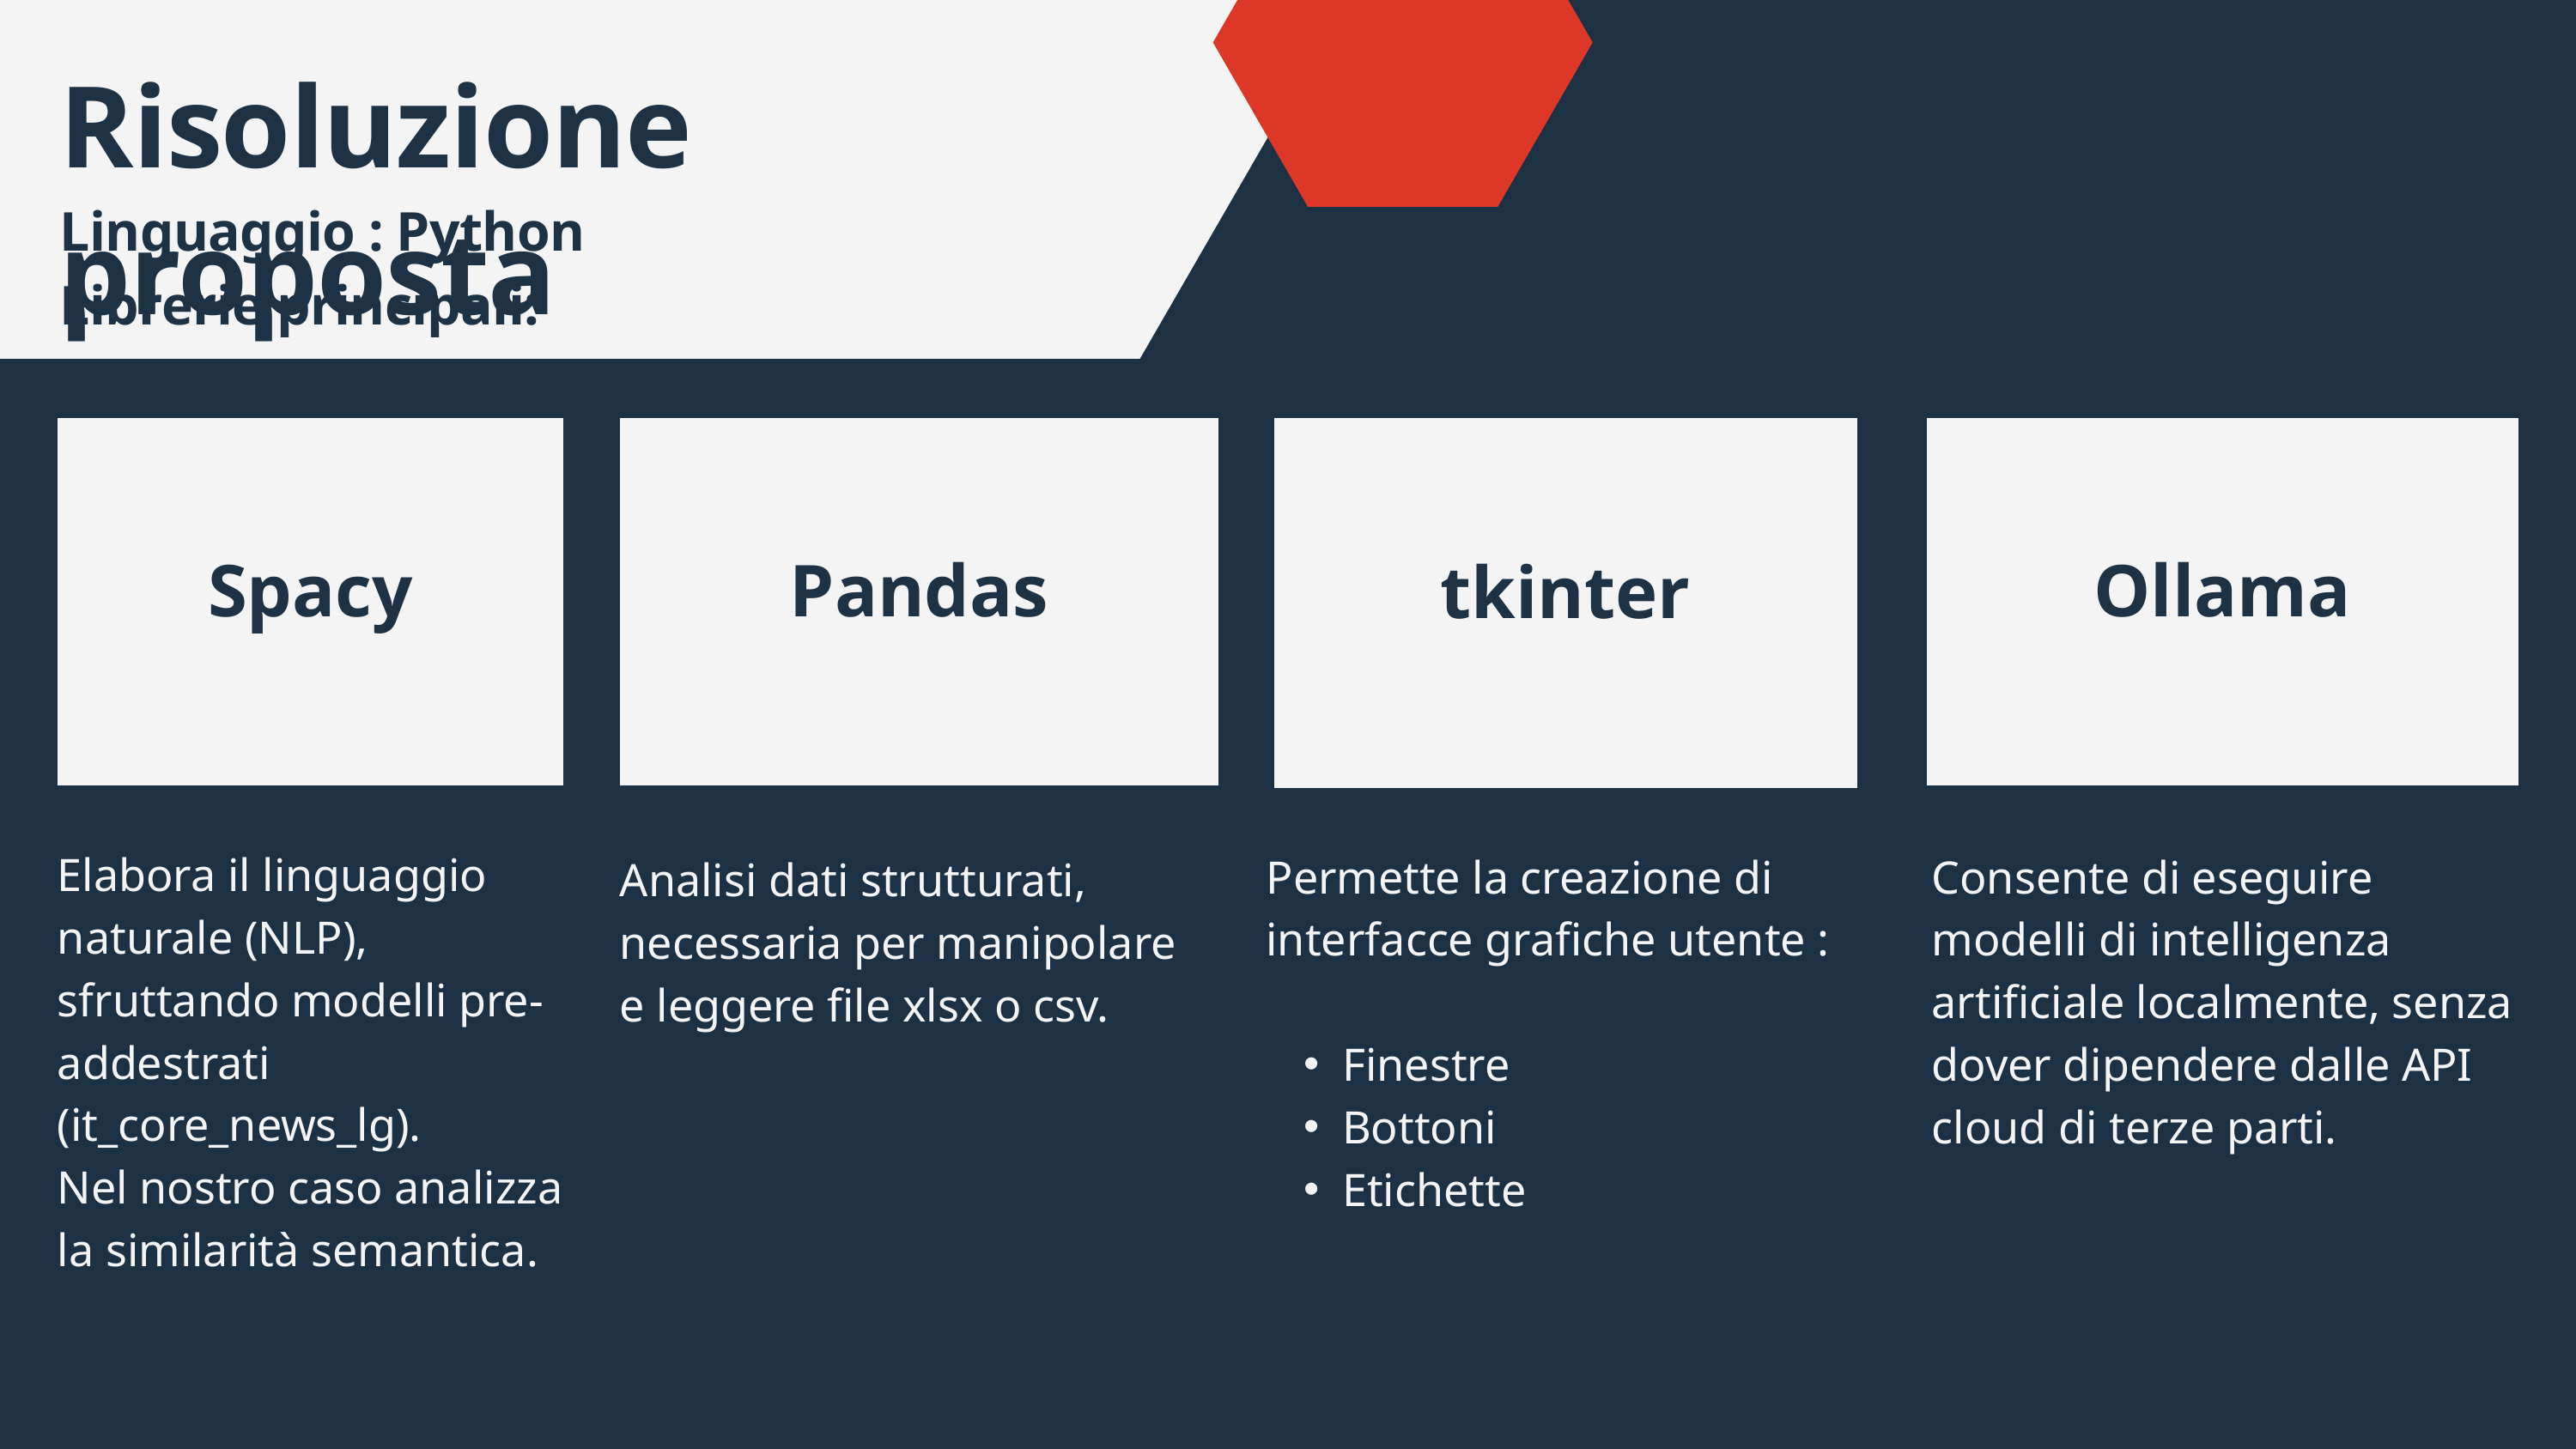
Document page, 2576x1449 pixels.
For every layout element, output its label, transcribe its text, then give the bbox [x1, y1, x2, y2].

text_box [1273, 418, 1857, 788]
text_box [1926, 417, 2519, 786]
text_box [619, 417, 1219, 786]
text_box Analisi dati strutturati, necessaria per manipolare e leggere file xlsx o csv. [619, 843, 1213, 1156]
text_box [57, 417, 564, 786]
text_box Consente di eseguire modelli di intelligenza artificiale localmente, senza dover dipendere dalle API cloud di terze parti. [1931, 840, 2513, 1153]
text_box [1212, 0, 1594, 208]
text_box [0, 0, 1394, 360]
text_box Elabora il linguaggio naturale (NLP), sfruttando modelli pre-addestrati (it_core_news_lg). Nel nostro caso analizza la similarità semantica. [57, 838, 567, 1401]
text_box Permette la creazione di interfacce grafiche utente : Finestre Bottoni Etichette [1266, 840, 1865, 1278]
